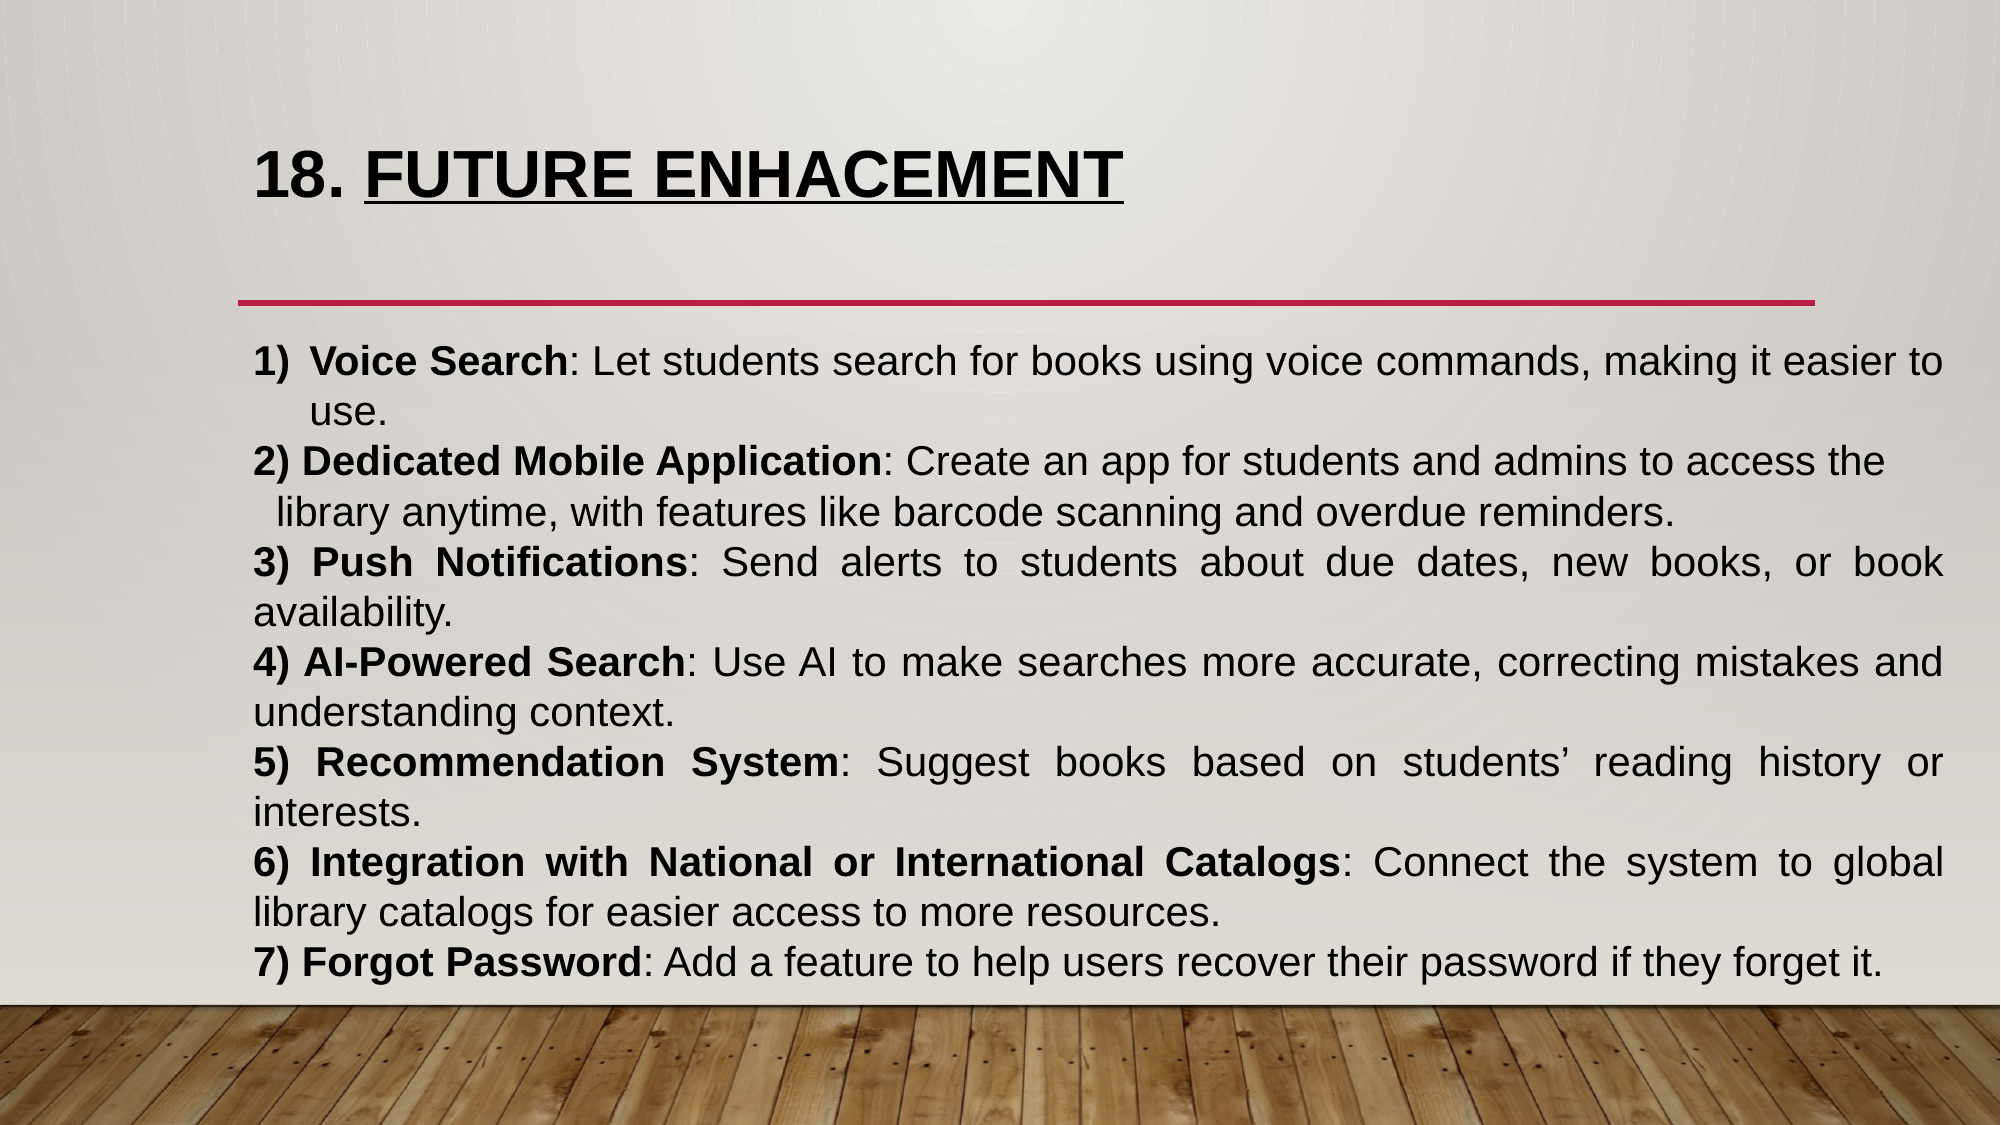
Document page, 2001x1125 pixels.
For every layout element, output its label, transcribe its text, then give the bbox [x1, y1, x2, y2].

list Voice Search: Let students search for books using voice commands, making it easier to use. 2) Dedicated Mobile Application: Create an app for students and admins to access the library anytime, with features like barcode scanning and overdue reminders. 3) Push Notifications: Send alerts to students about due dates, new books, or book availability. 4) AI-Powered Search: Use AI to make searches more accurate, correcting mistakes and understanding context. 5) Recommendation System: Suggest books based on students’ reading history or interests. 6) Integration with National or International Catalogs: Connect the system to global library catalogs for easier access to more resources. 7) Forgot Password: Add a feature to help users recover their password if they forget it. [238, 326, 1960, 992]
title 18. FUTURE ENHACEMENT [238, 131, 1814, 305]
picture [0, 1005, 2000, 1125]
